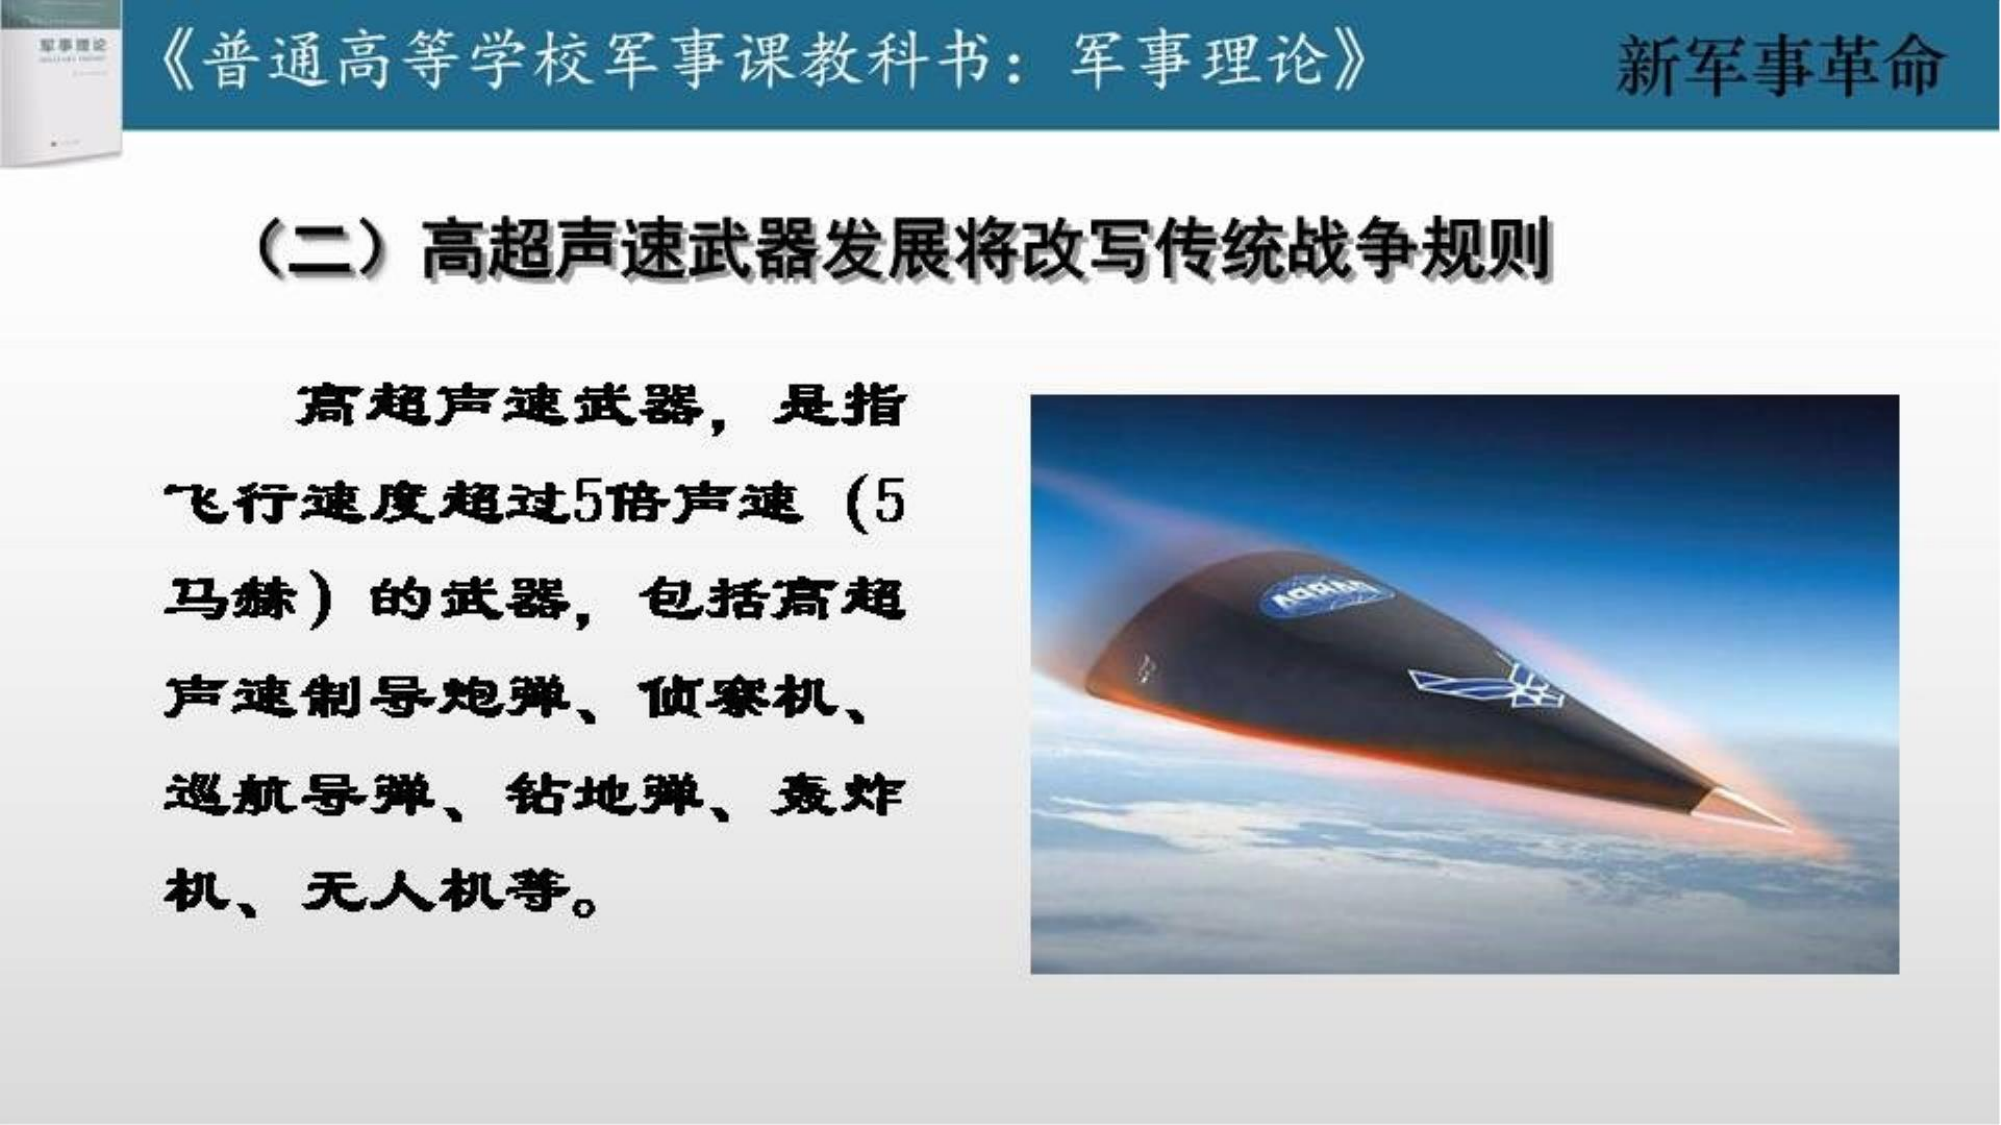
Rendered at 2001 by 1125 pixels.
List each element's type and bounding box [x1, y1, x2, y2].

text_box [0, 0, 2000, 1125]
